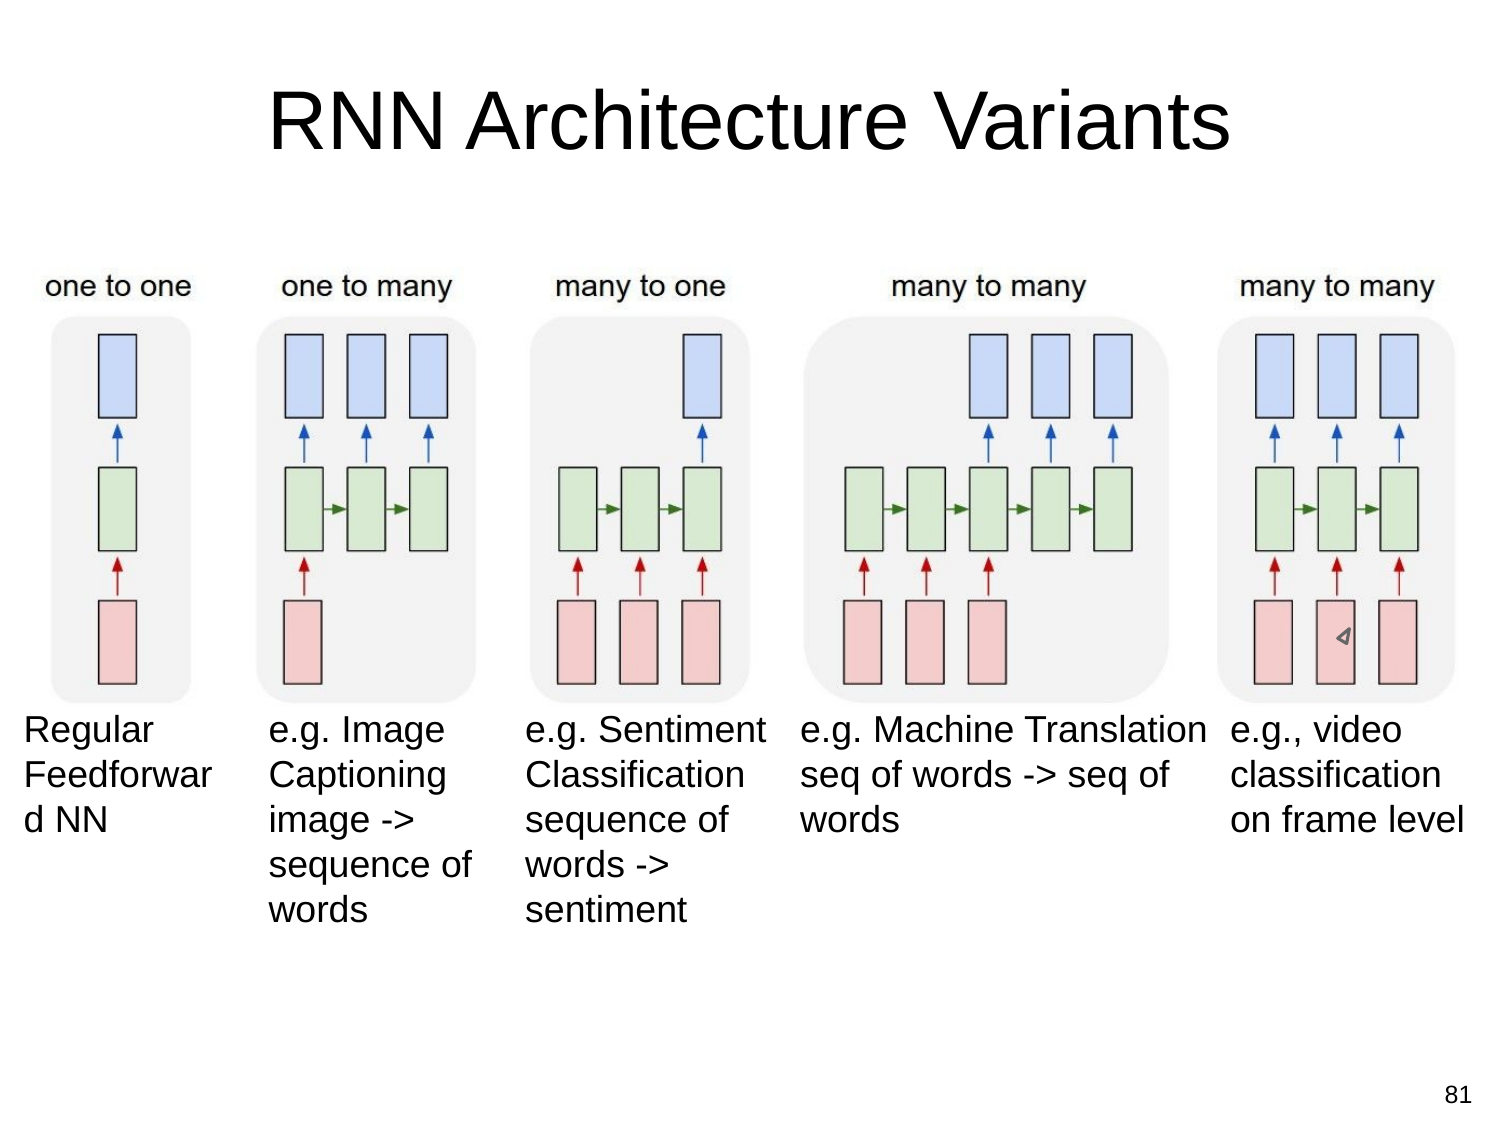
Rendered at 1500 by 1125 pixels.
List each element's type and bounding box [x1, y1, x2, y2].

text_box [8, 267, 1493, 937]
slide_number [1137, 1070, 1488, 1112]
title [74, 44, 1426, 188]
